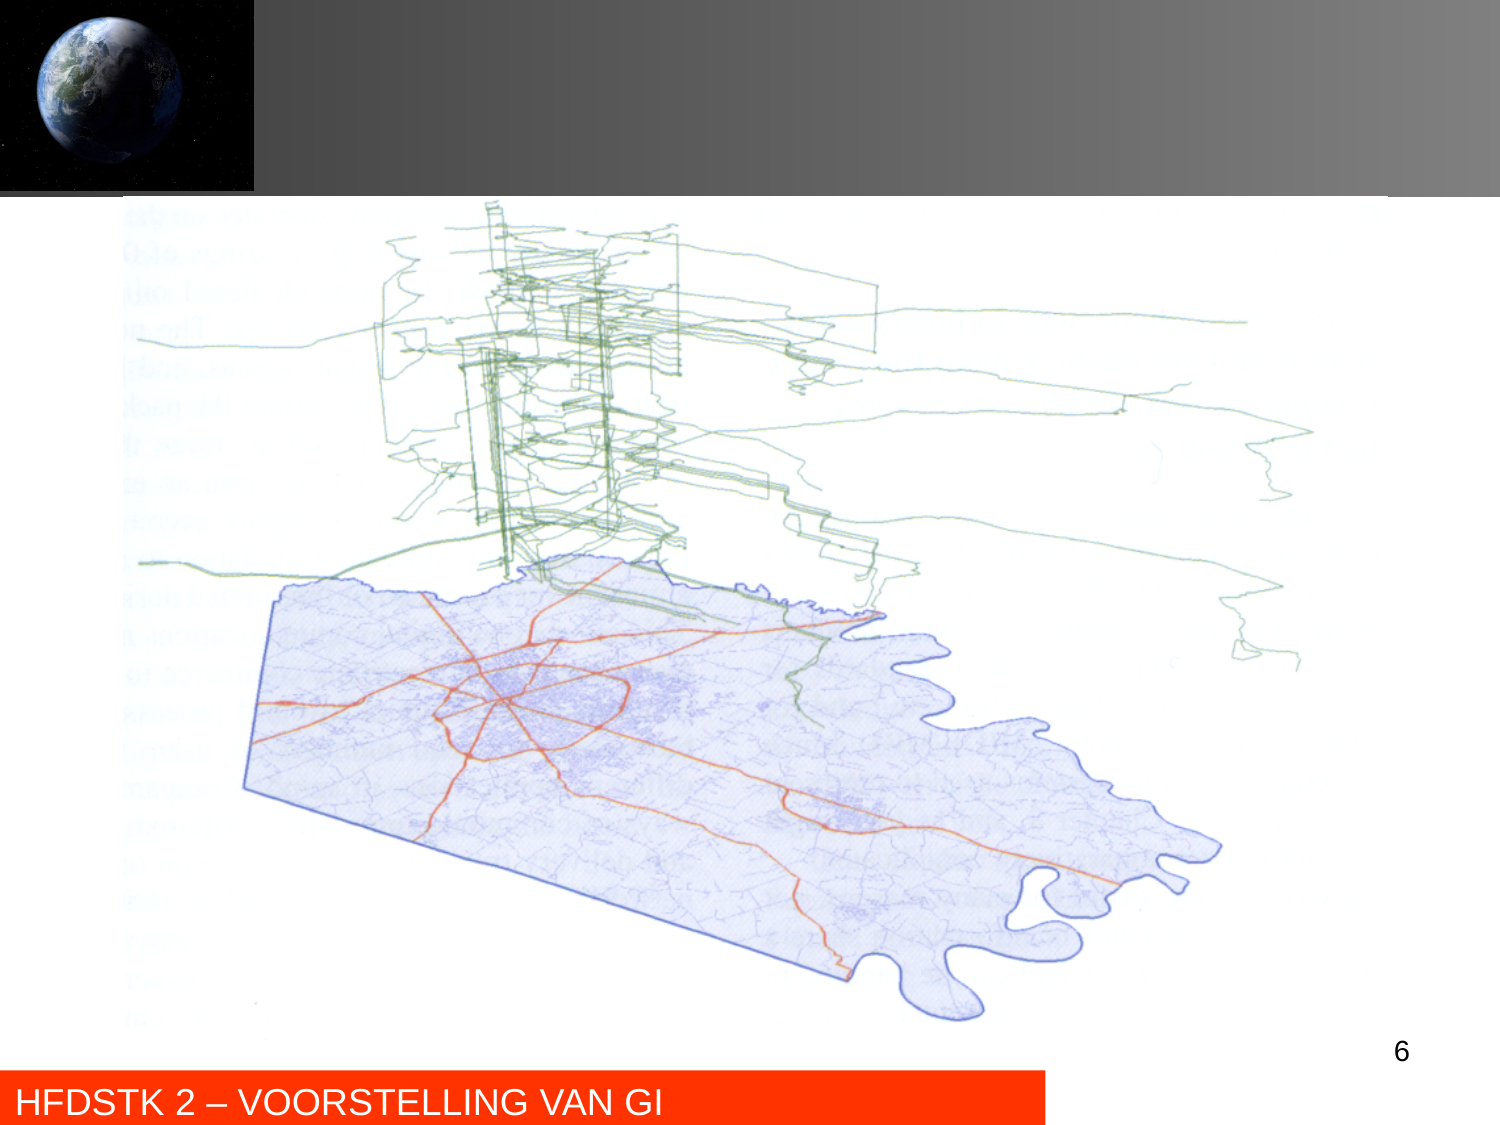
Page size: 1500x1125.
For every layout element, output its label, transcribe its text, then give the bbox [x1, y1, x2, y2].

text_box [1034, 1070, 1046, 1125]
slide_number 6 [1074, 1024, 1425, 1103]
text_box [256, 0, 1500, 197]
picture [0, 0, 255, 191]
text_box HFDSTK 2 – VOORSTELLING VAN GI [0, 1070, 1034, 1125]
picture [123, 196, 1389, 1040]
